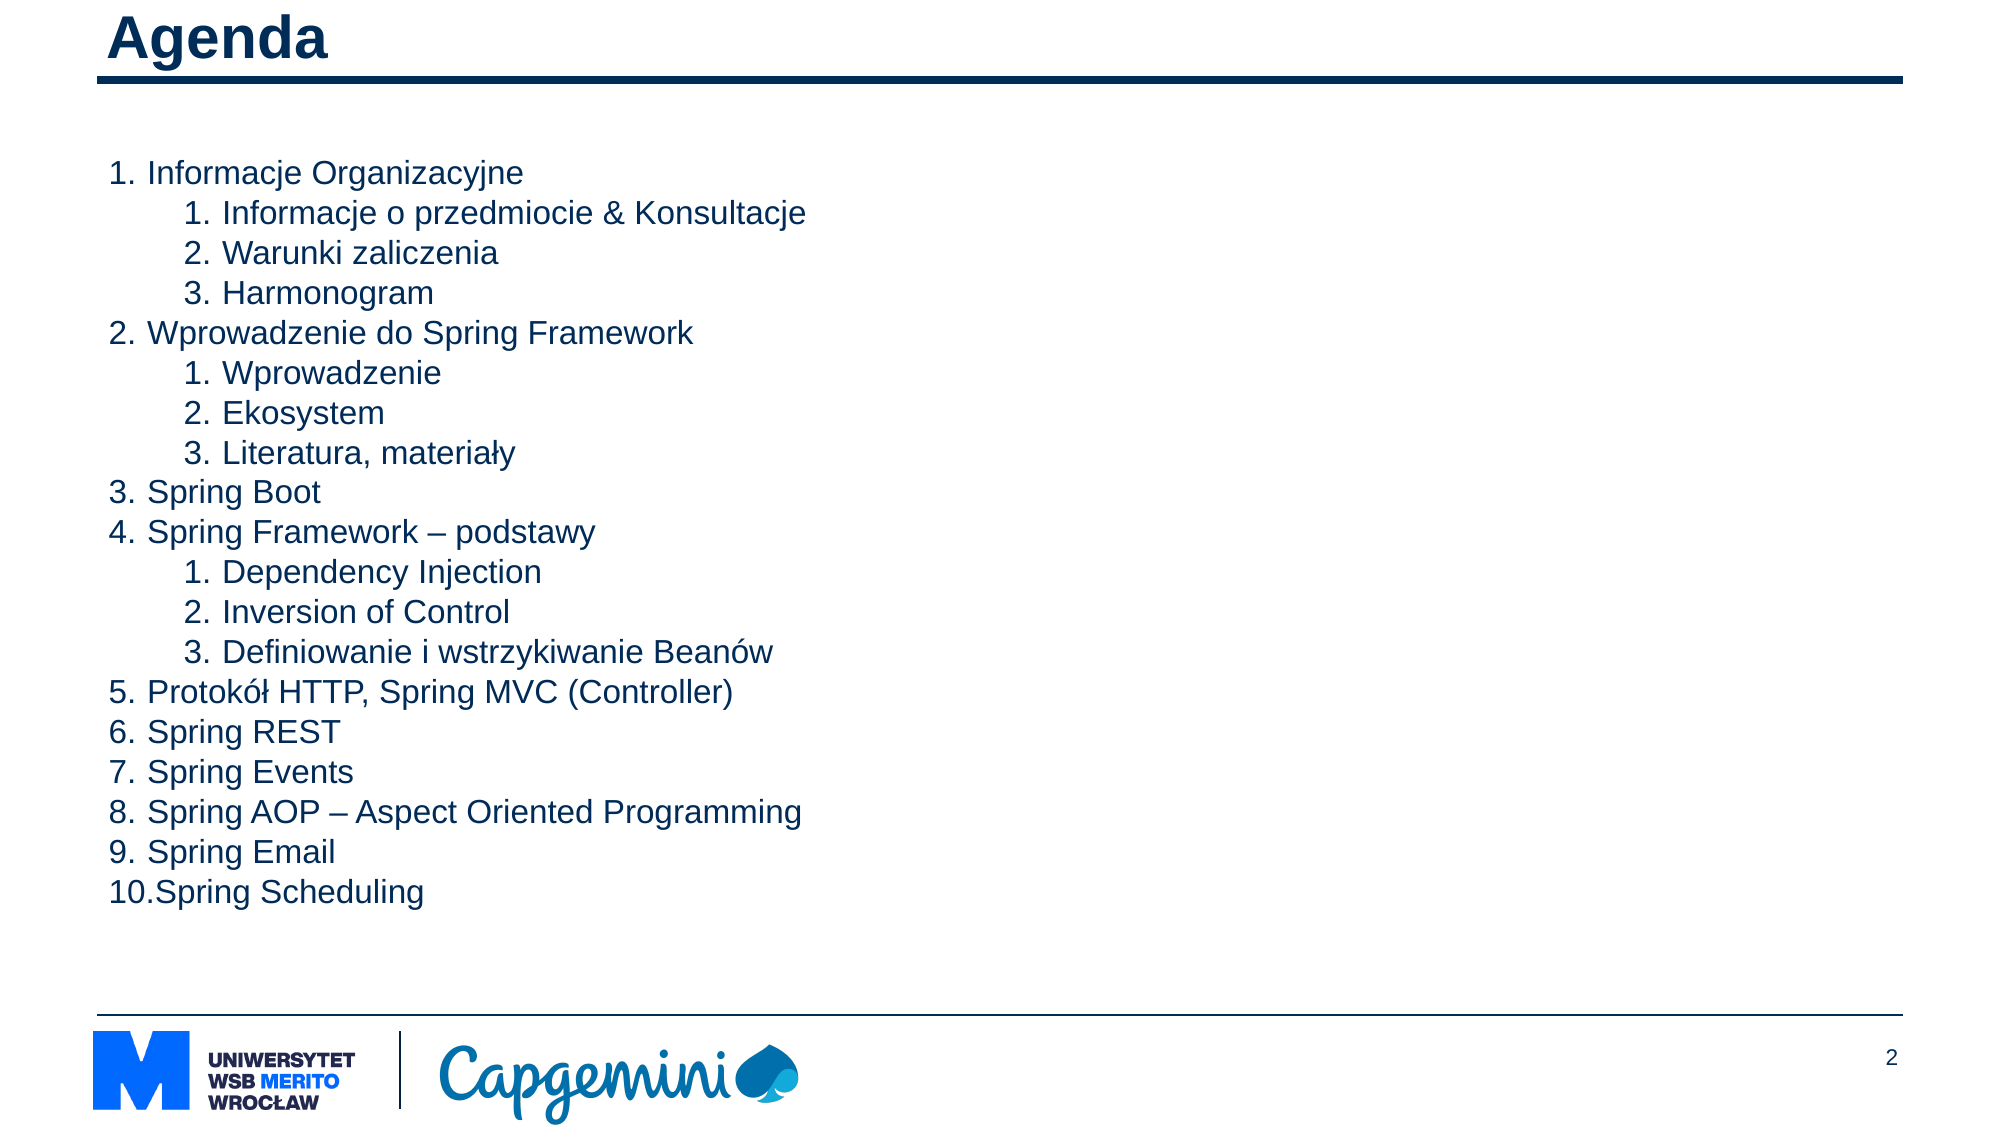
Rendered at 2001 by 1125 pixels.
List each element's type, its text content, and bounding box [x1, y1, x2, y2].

picture [93, 1030, 399, 1110]
text_box Informacje Organizacyjne Informacje o przedmiocie & Konsultacje Warunki zaliczenia Harmonogram Wprowadzenie do Spring Framework Wprowadzenie Ekosystem Literatura, materiały Spring Boot Spring Framework – podstawy Dependency Injection Inversion of Control Definiowanie i wstrzykiwanie Beanów Protokół HTTP, Spring MVC (Controller) Spring REST Spring Events Spring AOP – Aspect Oriented Programming Spring Email Spring Scheduling [93, 143, 1473, 918]
picture [401, 962, 813, 1125]
slide_number 2 [1794, 1042, 1899, 1071]
title Agenda [105, 6, 1822, 80]
